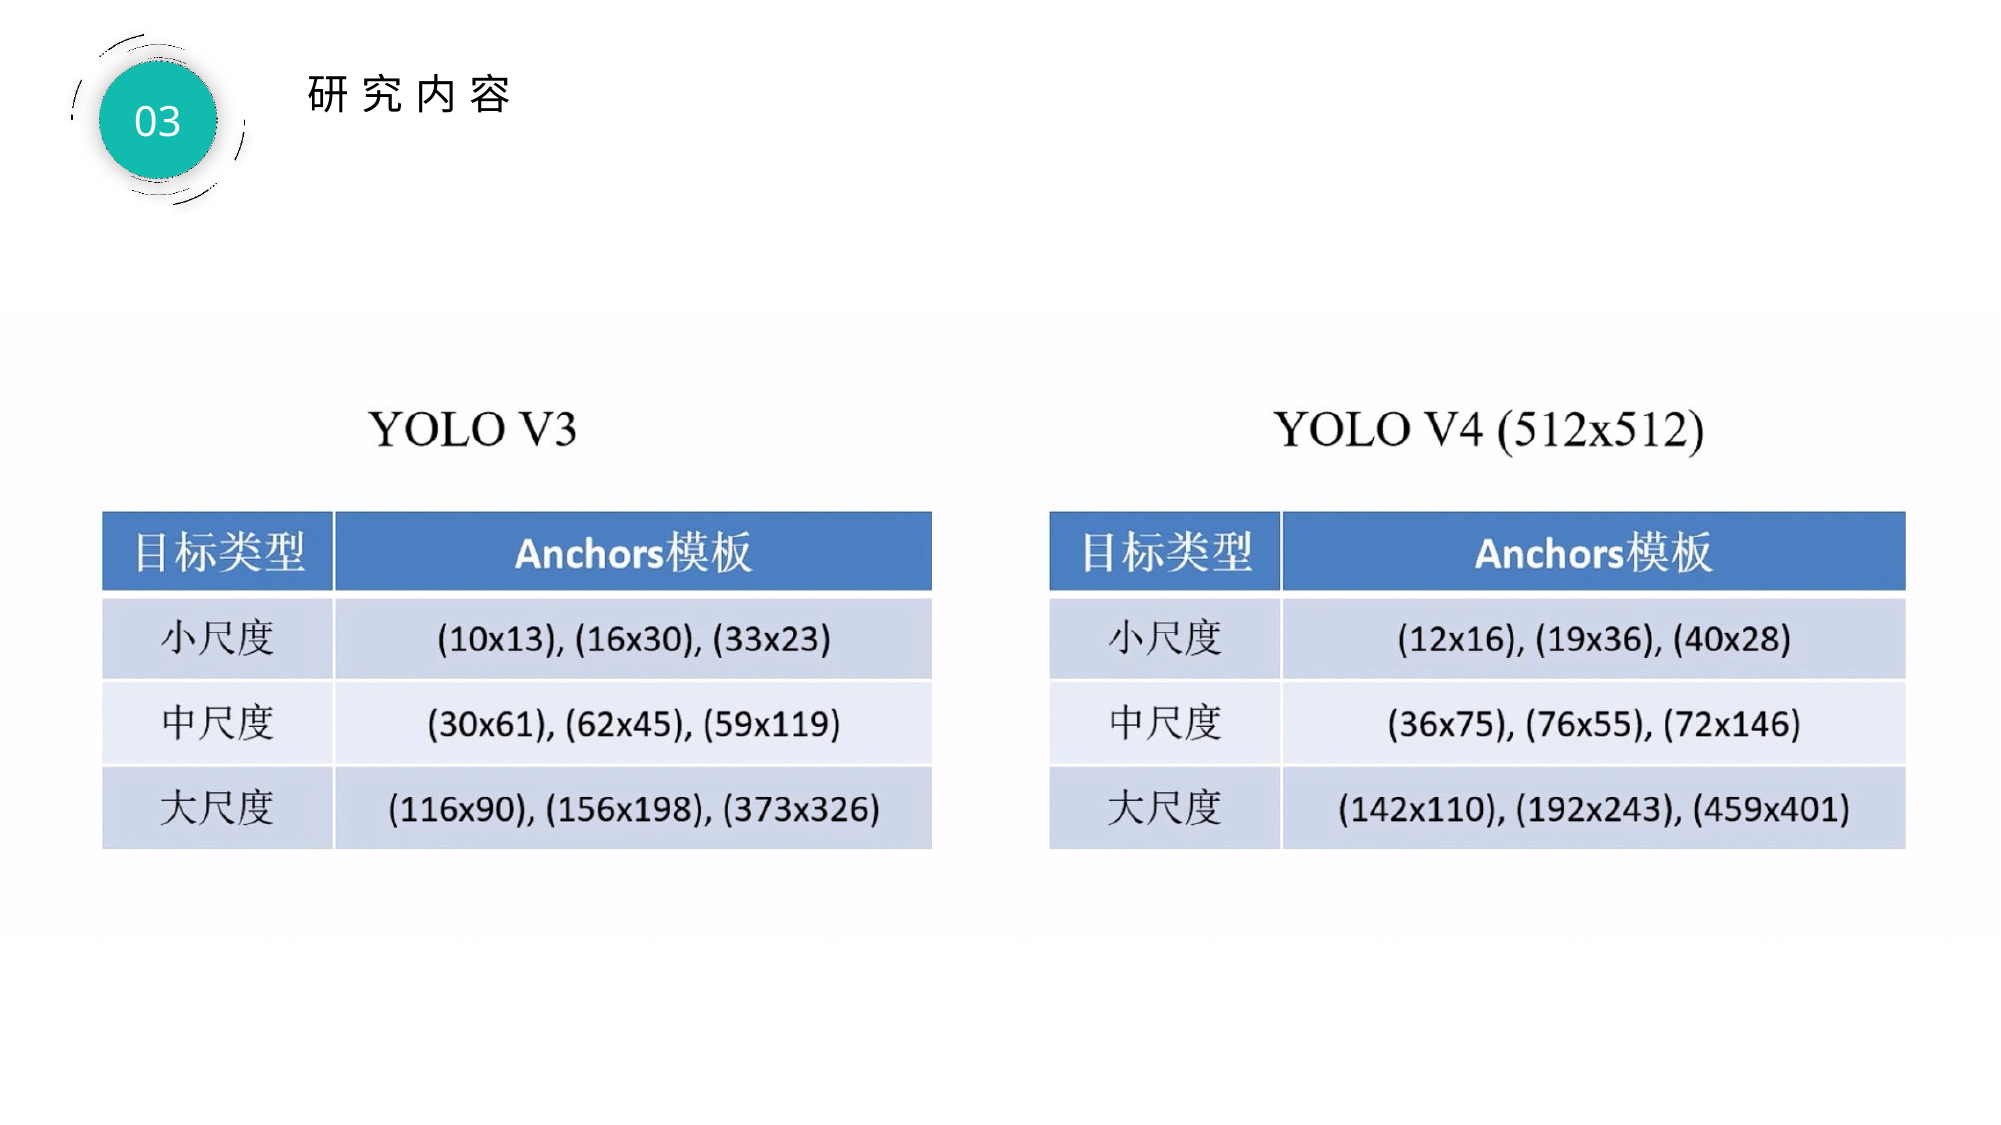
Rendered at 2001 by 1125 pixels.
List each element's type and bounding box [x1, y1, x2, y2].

text_box [71, 34, 749, 205]
picture [0, 312, 2000, 940]
